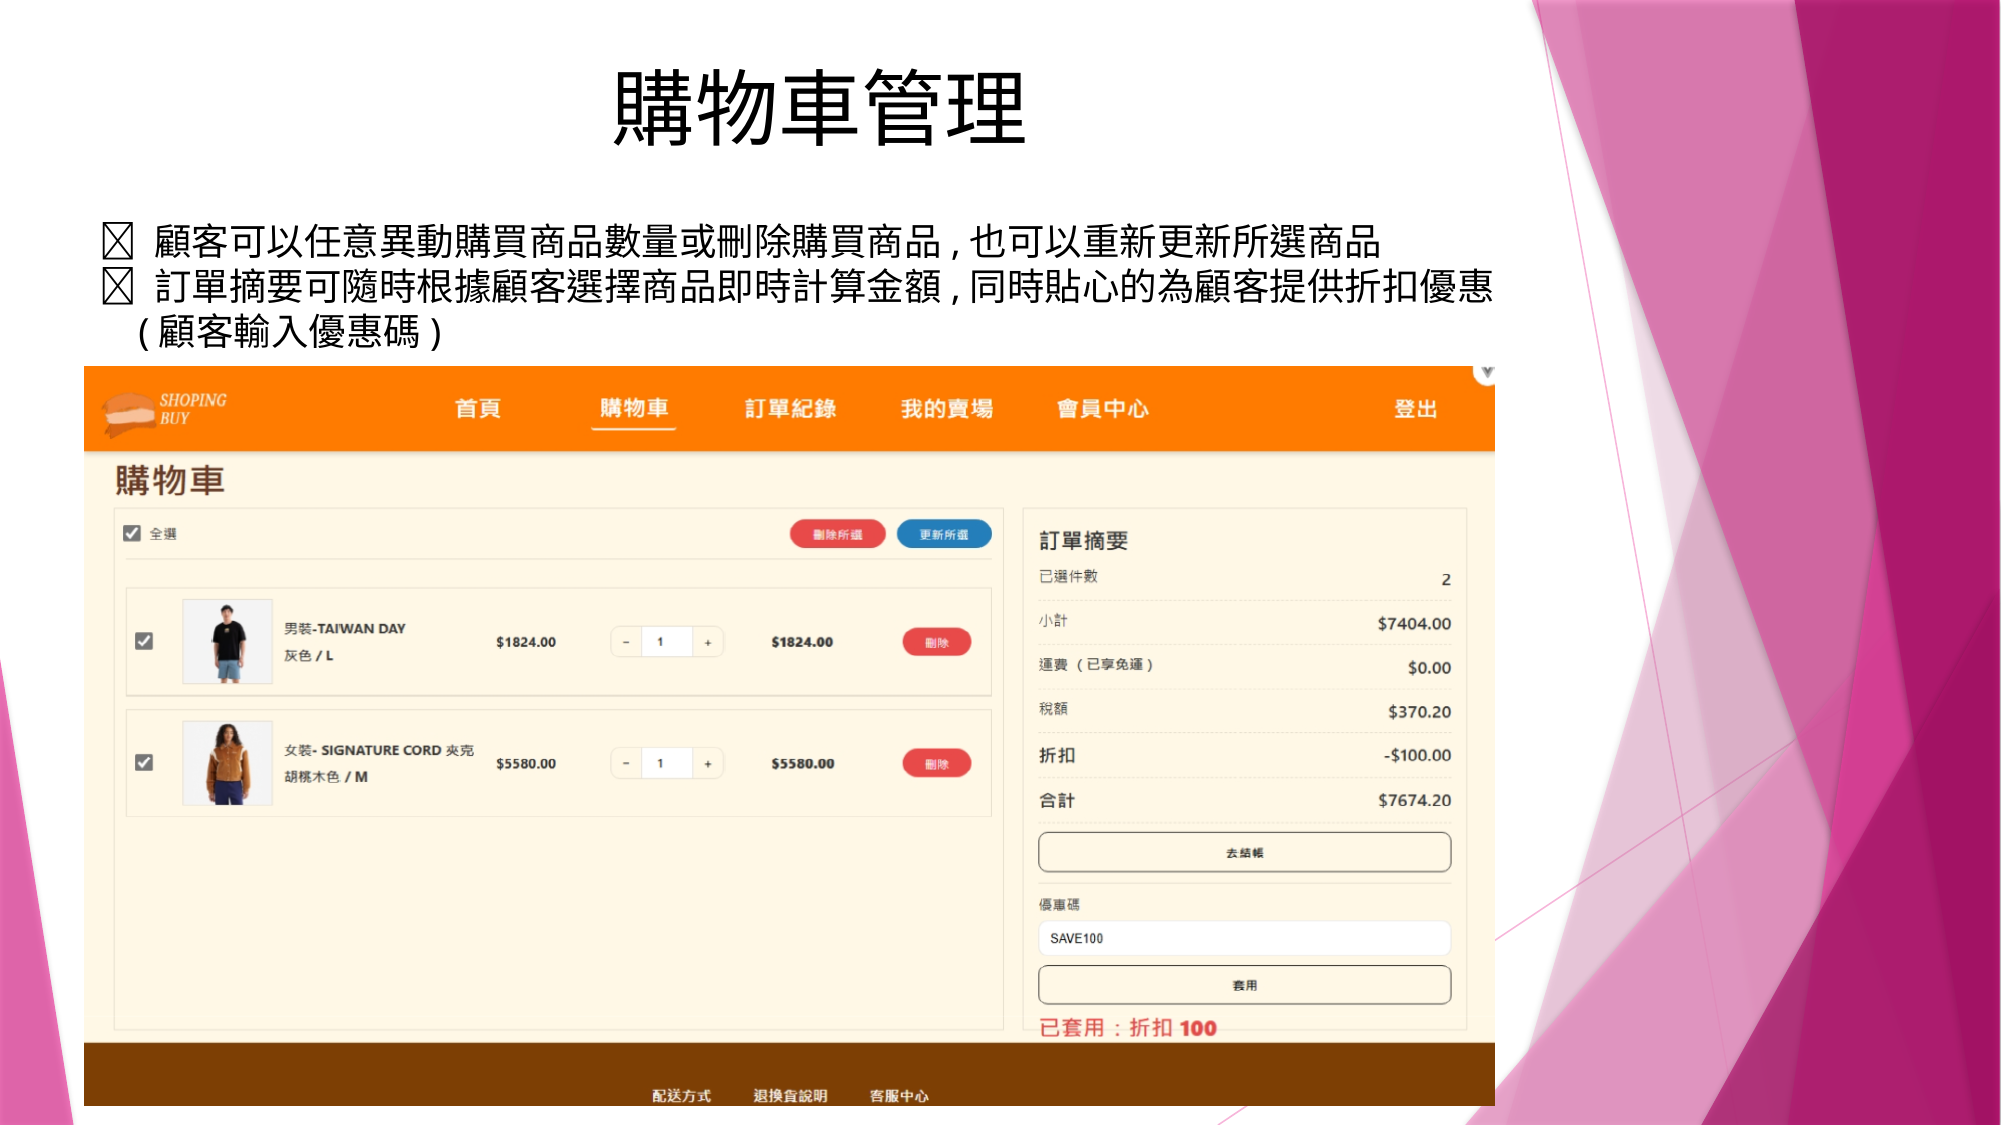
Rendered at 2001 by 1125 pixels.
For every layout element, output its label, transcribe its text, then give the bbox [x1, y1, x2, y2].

picture [84, 365, 1496, 1106]
title 購物車管理 [114, 48, 1525, 170]
text_box 🔹 顧客可以任意異動購買商品數量或刪除購買商品,也可以重新更新所選商品 🔹 訂單摘要可隨時根據顧客選擇商品即時計算金額,同時貼心的為顧客提供折扣優惠 (顧客輸入優惠碼) [84, 210, 1544, 361]
